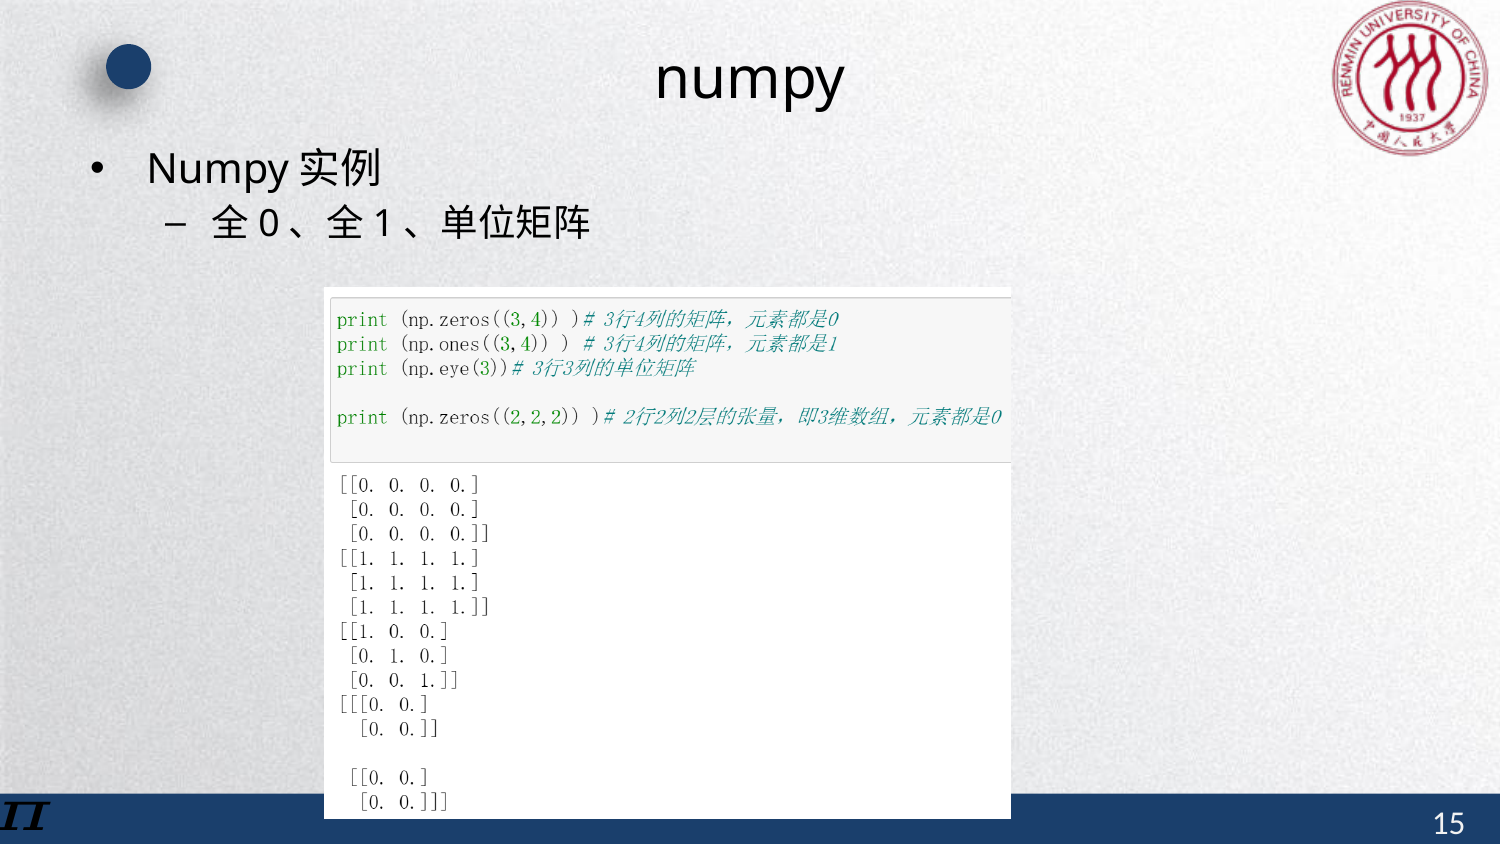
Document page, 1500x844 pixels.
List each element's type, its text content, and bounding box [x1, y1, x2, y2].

list Numpy实例 全0、全1、单位矩阵 [75, 134, 1425, 781]
title numpy [75, 33, 1425, 116]
picture [0, 0, 1500, 819]
